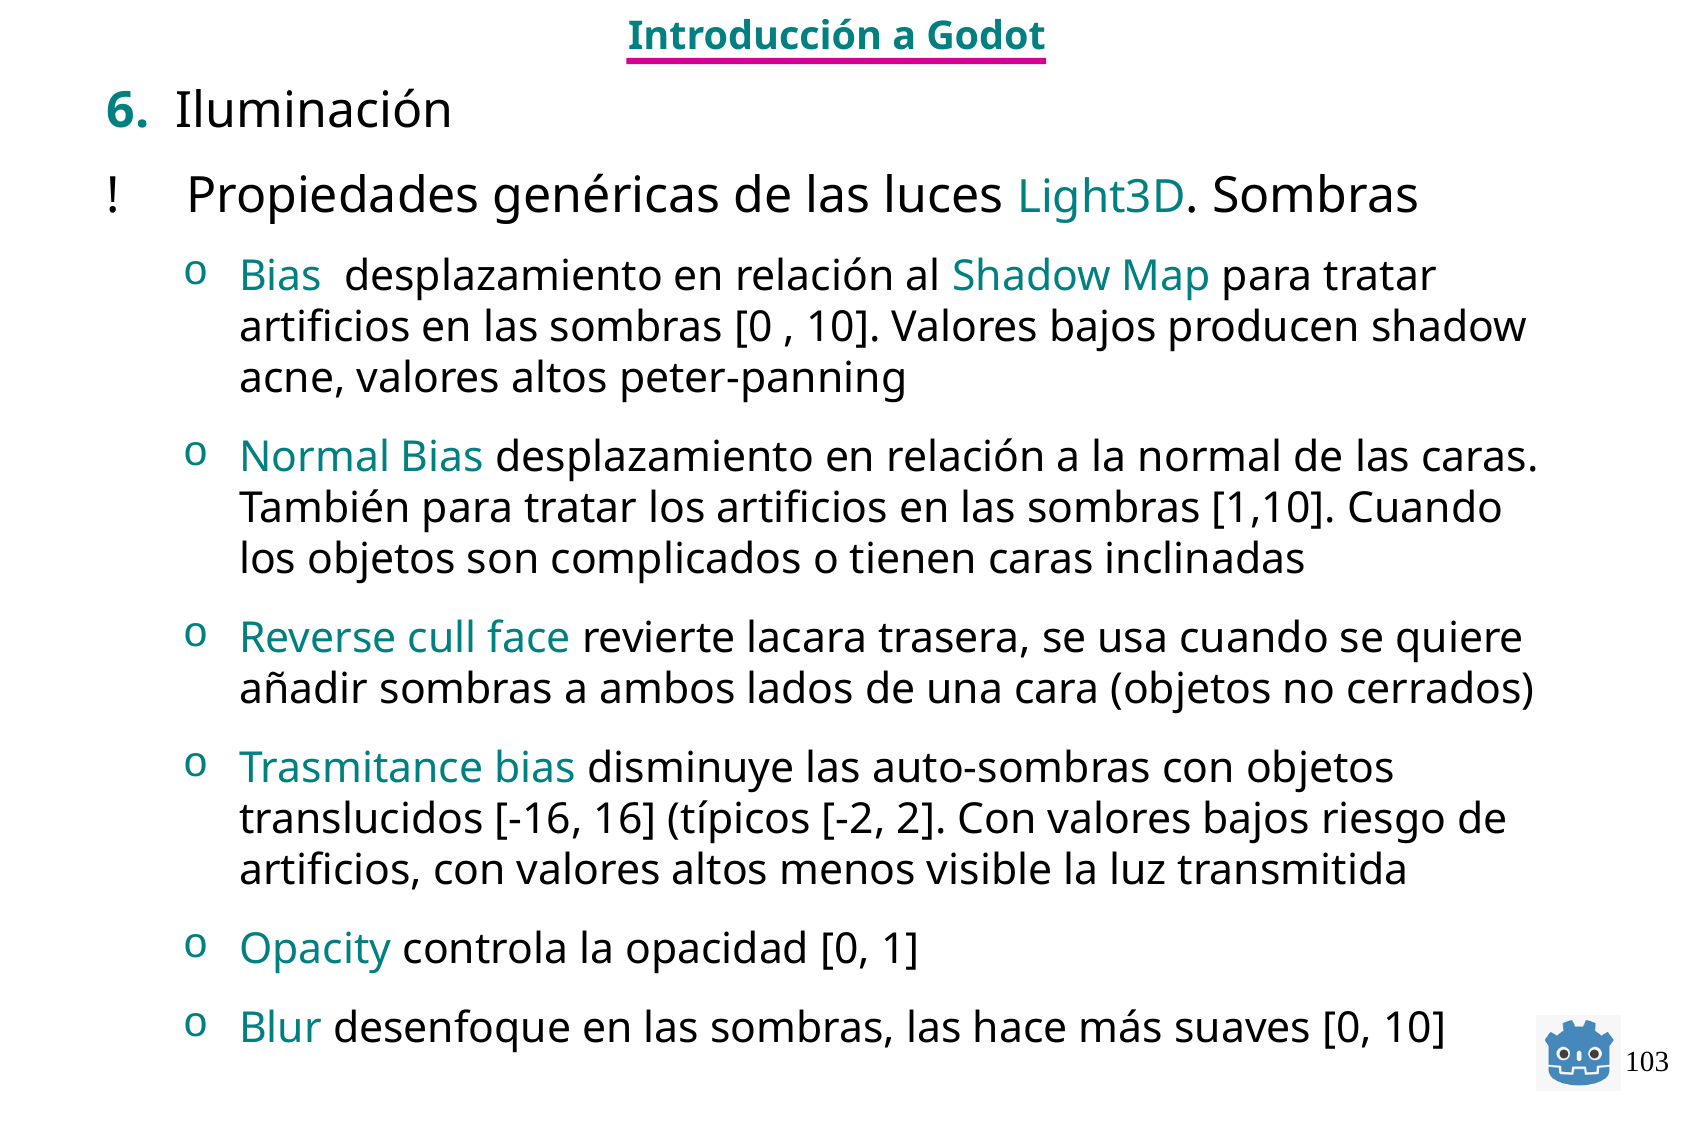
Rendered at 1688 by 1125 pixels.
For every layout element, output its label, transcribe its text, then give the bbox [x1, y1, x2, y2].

text_box 6. Iluminación Propiedades genéricas de las luces Light3D. Sombras Bias desplazamiento en relación al Shadow Map para tratar artificios en las sombras [0 , 10]. Valores bajos producen shadow acne, valores altos peter-panning Normal Bias desplazamiento en relación a la normal de las caras. También para tratar los artificios en las sombras [1,10]. Cuando los objetos son complicados o tienen caras inclinadas Reverse cull face revierte lacara trasera, se usa cuando se quiere añadir sombras a ambos lados de una cara (objetos no cerrados) Trasmitance bias disminuye las auto-sombras con objetos translucidos [-16, 16] (típicos [-2, 2]. Con valores bajos riesgo de artificios, con valores altos menos visible la luz transmitida Opacity controla la opacidad [0, 1] Blur desenfoque en las sombras, las hace más suaves [0, 10] [89, 69, 1589, 528]
slide_number 103 [1482, 1034, 1685, 1110]
picture [1535, 1015, 1621, 1091]
text_box Introducción a Godot [149, 0, 1525, 69]
